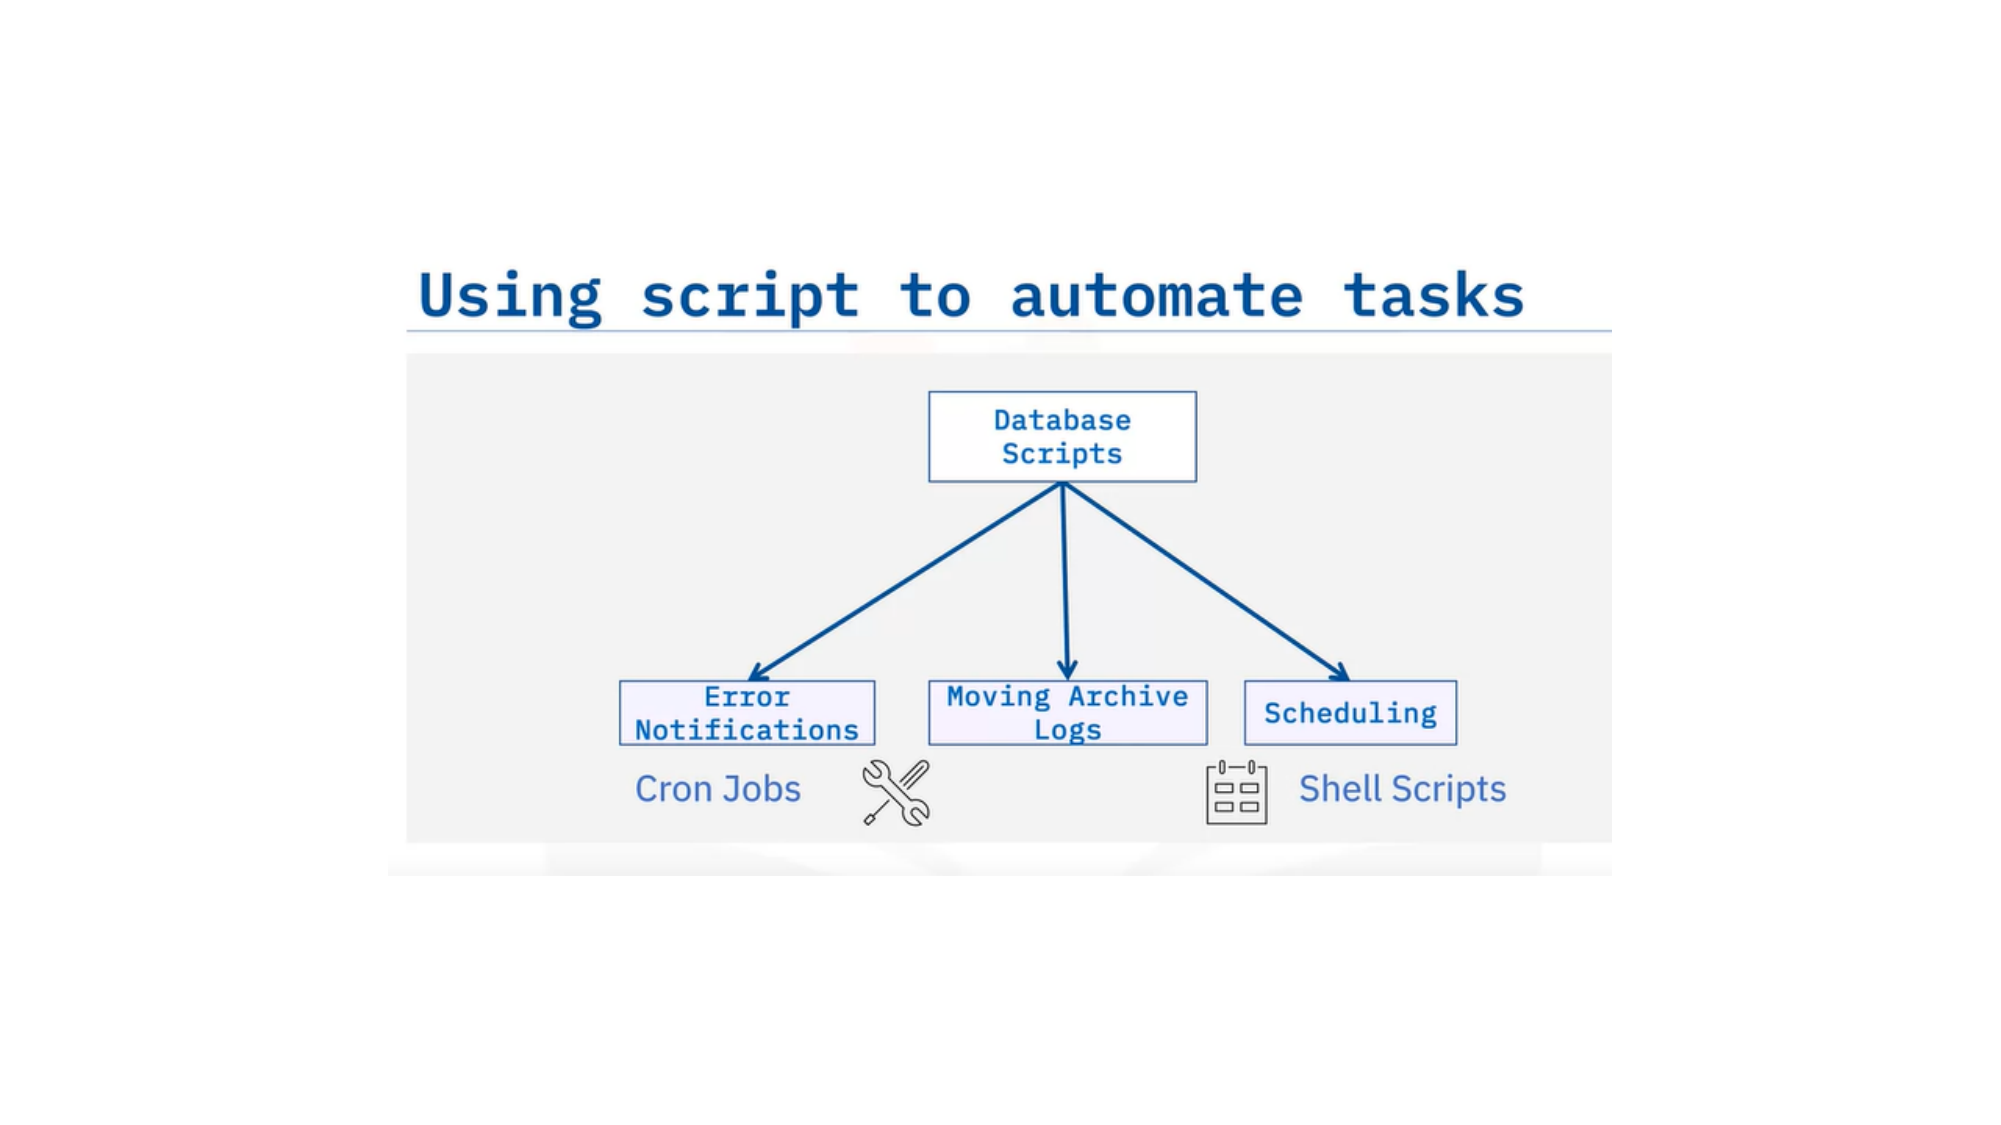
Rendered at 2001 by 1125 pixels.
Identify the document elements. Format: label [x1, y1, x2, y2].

picture [388, 249, 1612, 876]
